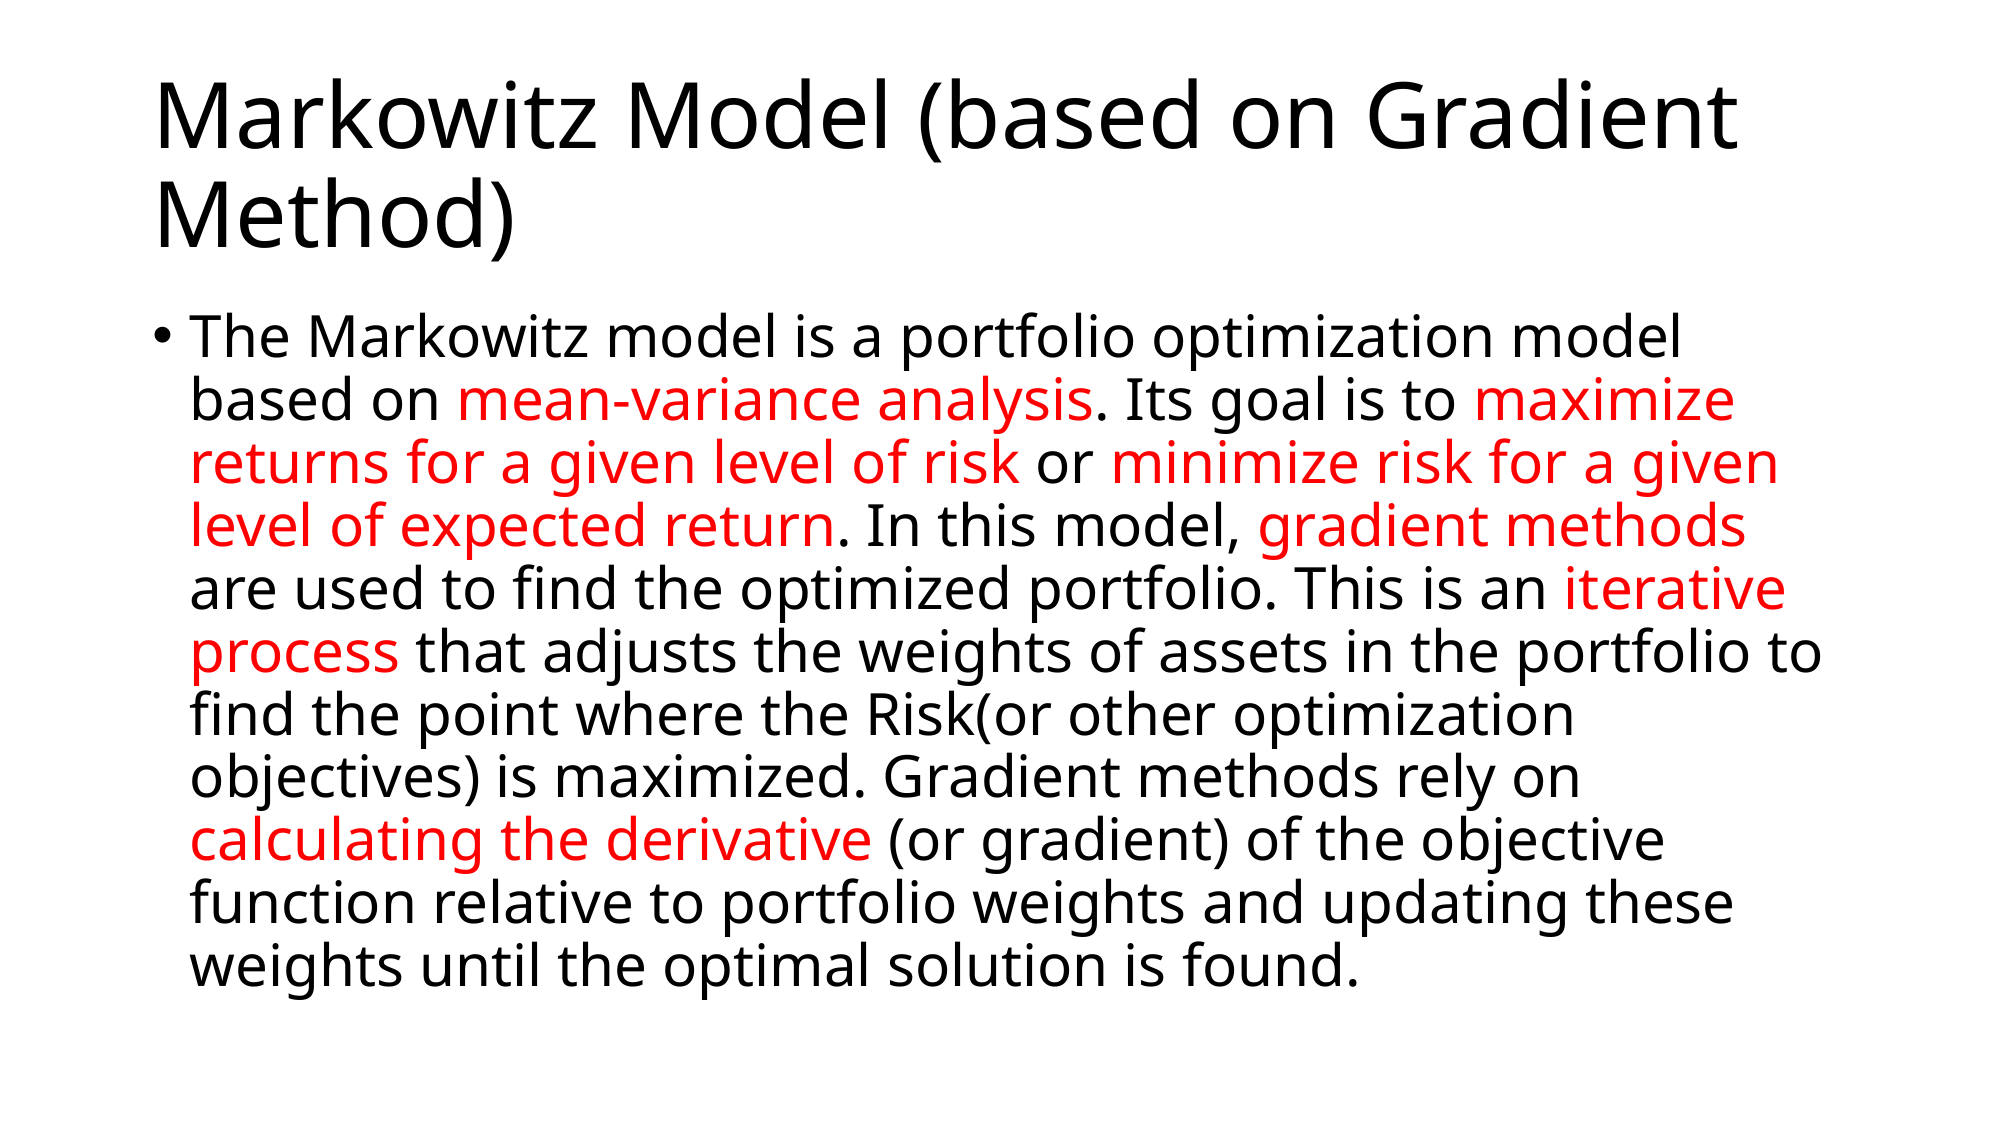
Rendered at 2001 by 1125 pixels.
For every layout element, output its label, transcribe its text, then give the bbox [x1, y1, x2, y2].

title Markowitz Model (based on Gradient Method) [137, 59, 1972, 278]
list The Markowitz model is a portfolio optimization model based on mean-variance analysis. Its goal is to maximize returns for a given level of risk or minimize risk for a given level of expected return. In this model, gradient methods are used to find the optimized portfolio. This is an iterative process that adjusts the weights of assets in the portfolio to find the point where the Risk(or other optimization objectives) is maximized. Gradient methods rely on calculating the derivative (or gradient) of the objective function relative to portfolio weights and updating these weights until the optimal solution is found. [137, 299, 1863, 1014]
